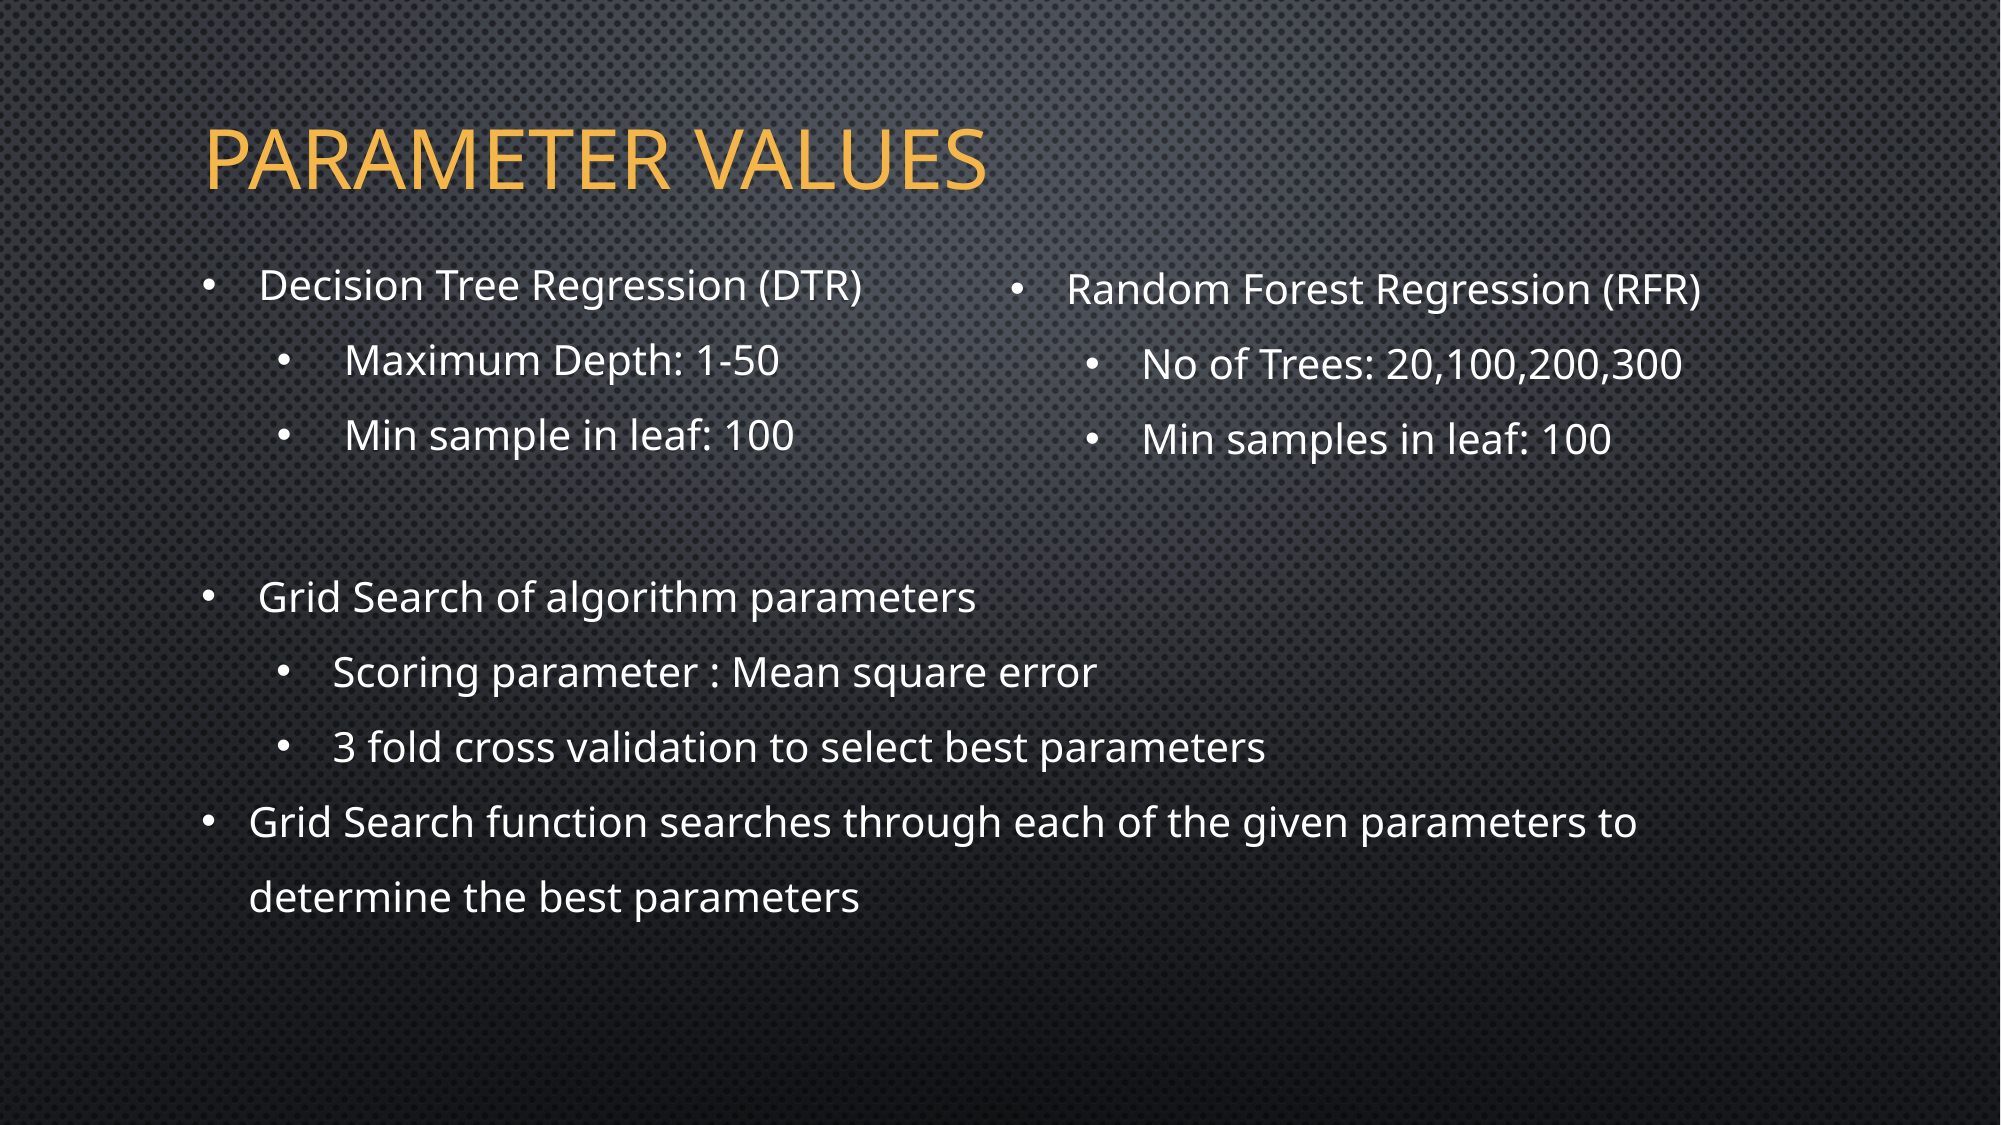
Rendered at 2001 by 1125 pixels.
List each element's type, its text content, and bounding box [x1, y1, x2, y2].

text_box Random Forest Regression (RFR) No of Trees: 20,100,200,300 Min samples in leaf: 100 [995, 230, 1803, 546]
text_box Decision Tree Regression (DTR) Maximum Depth: 1-50 Min sample in leaf: 100 [187, 226, 995, 538]
text_box Grid Search of algorithm parameters Scoring parameter : Mean square error 3 fold cross validation to select best parameters Grid Search function searches through each of the given parameters to determine the best parameters [186, 538, 1785, 1003]
title Parameter Values [187, 0, 1813, 313]
